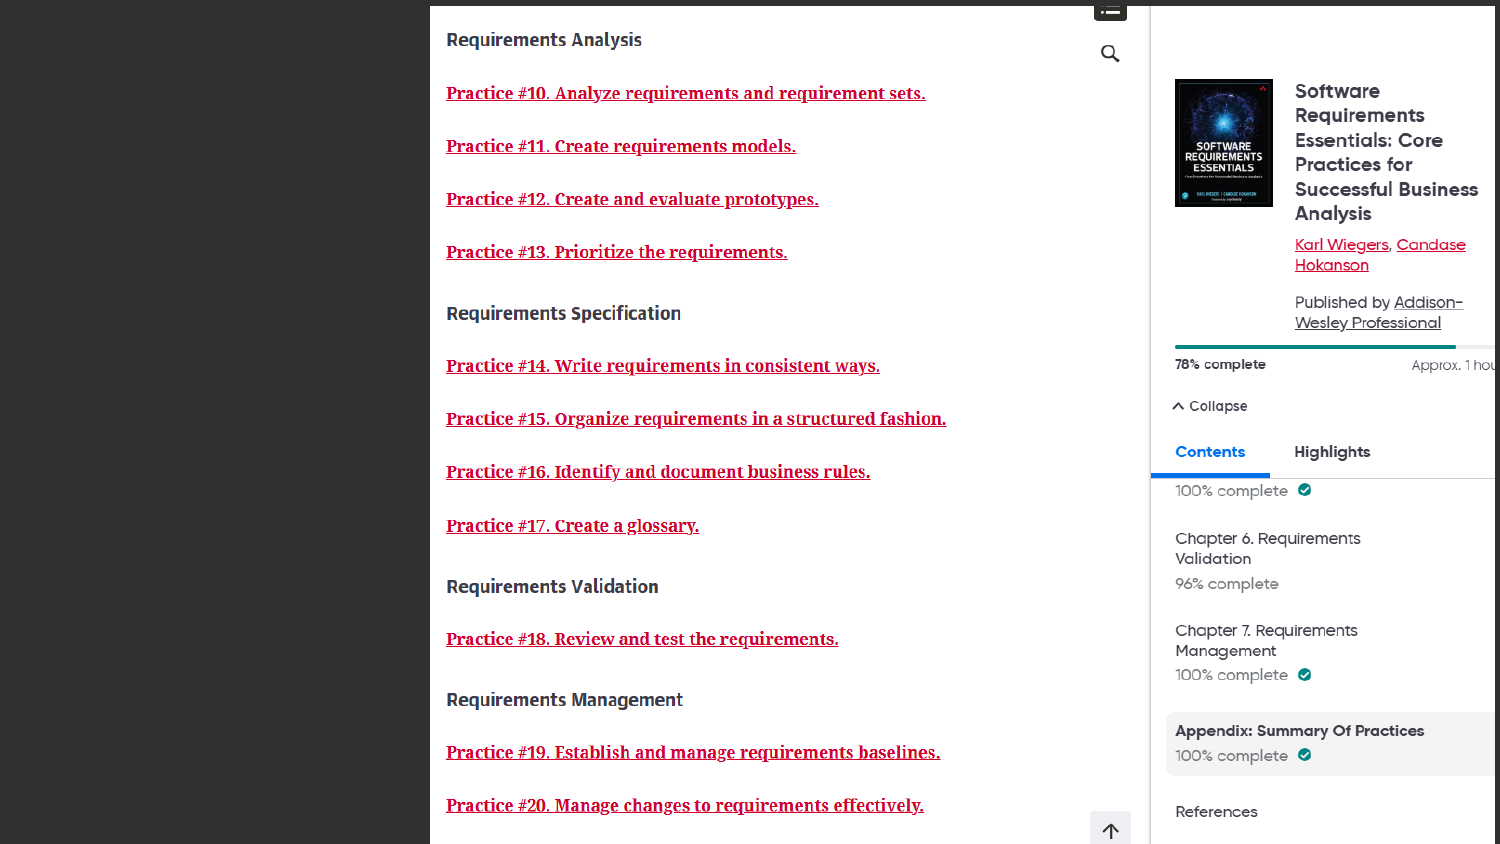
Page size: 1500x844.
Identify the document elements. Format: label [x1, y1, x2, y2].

picture [430, 6, 1495, 844]
